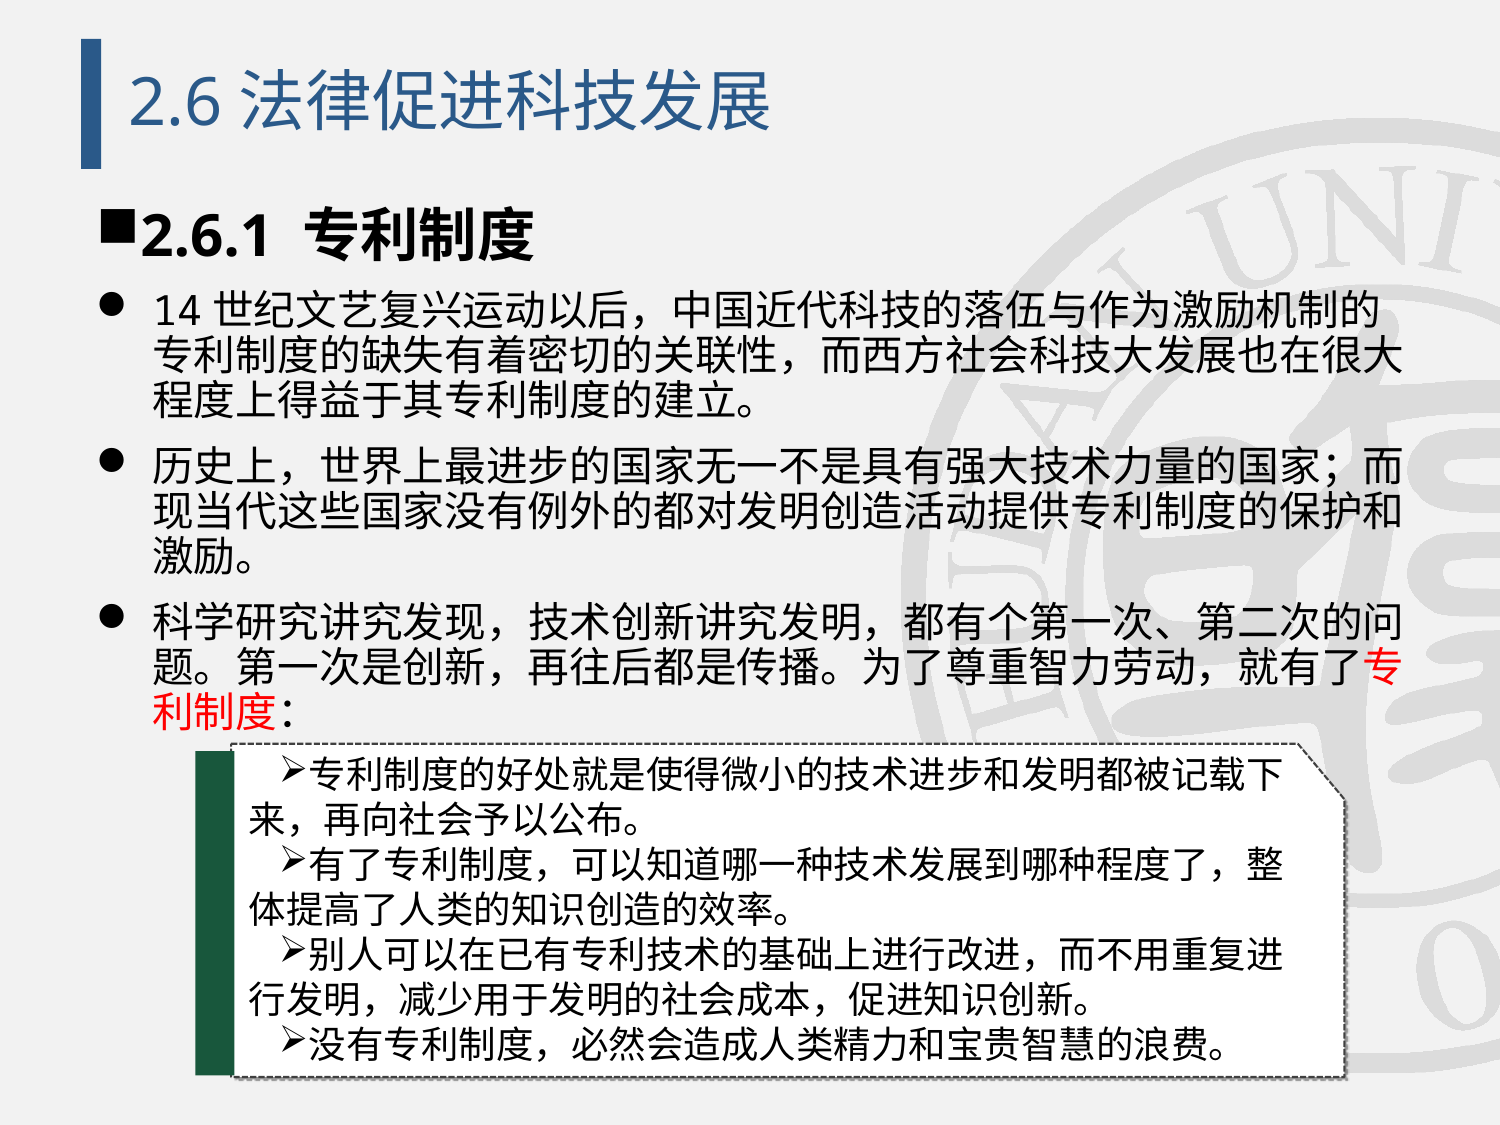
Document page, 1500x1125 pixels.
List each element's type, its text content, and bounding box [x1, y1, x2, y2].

title 2.6法律促进科技发展 [113, 49, 1387, 159]
text_box 2.6.1 专利制度 14世纪文艺复兴运动以后，中国近代科技的落伍与作为激励机制的专利制度的缺失有着密切的关联性，而西方社会科技大发展也在很大程度上得益于其专利制度的建立。 历史上，世界上最进步的国家无一不是具有强大技术力量的国家；而现当代这些国家没有例外的都对发明创造活动提供专利制度的保护和激励。 科学研究讲究发现，技术创新讲究发明，都有个第一次、第二次的问题。第一次是创新，再往后都是传播。为了尊重智力劳动，就有了专利制度： [81, 198, 1433, 744]
text_box [231, 777, 1345, 1077]
text_box [194, 750, 235, 1076]
text_box 专利制度的好处就是使得微小的技术进步和发明都被记载下来，再向社会予以公布。 有了专利制度，可以知道哪一种技术发展到哪种程度了，整体提高了人类的知识创造的效率。 别人可以在已有专利技术的基础上进行改进，而不用重复进行发明，减少用于发明的社会成本，促进知识创新。 没有专利制度，必然会造成人类精力和宝贵智慧的浪费。 [234, 743, 1326, 1074]
